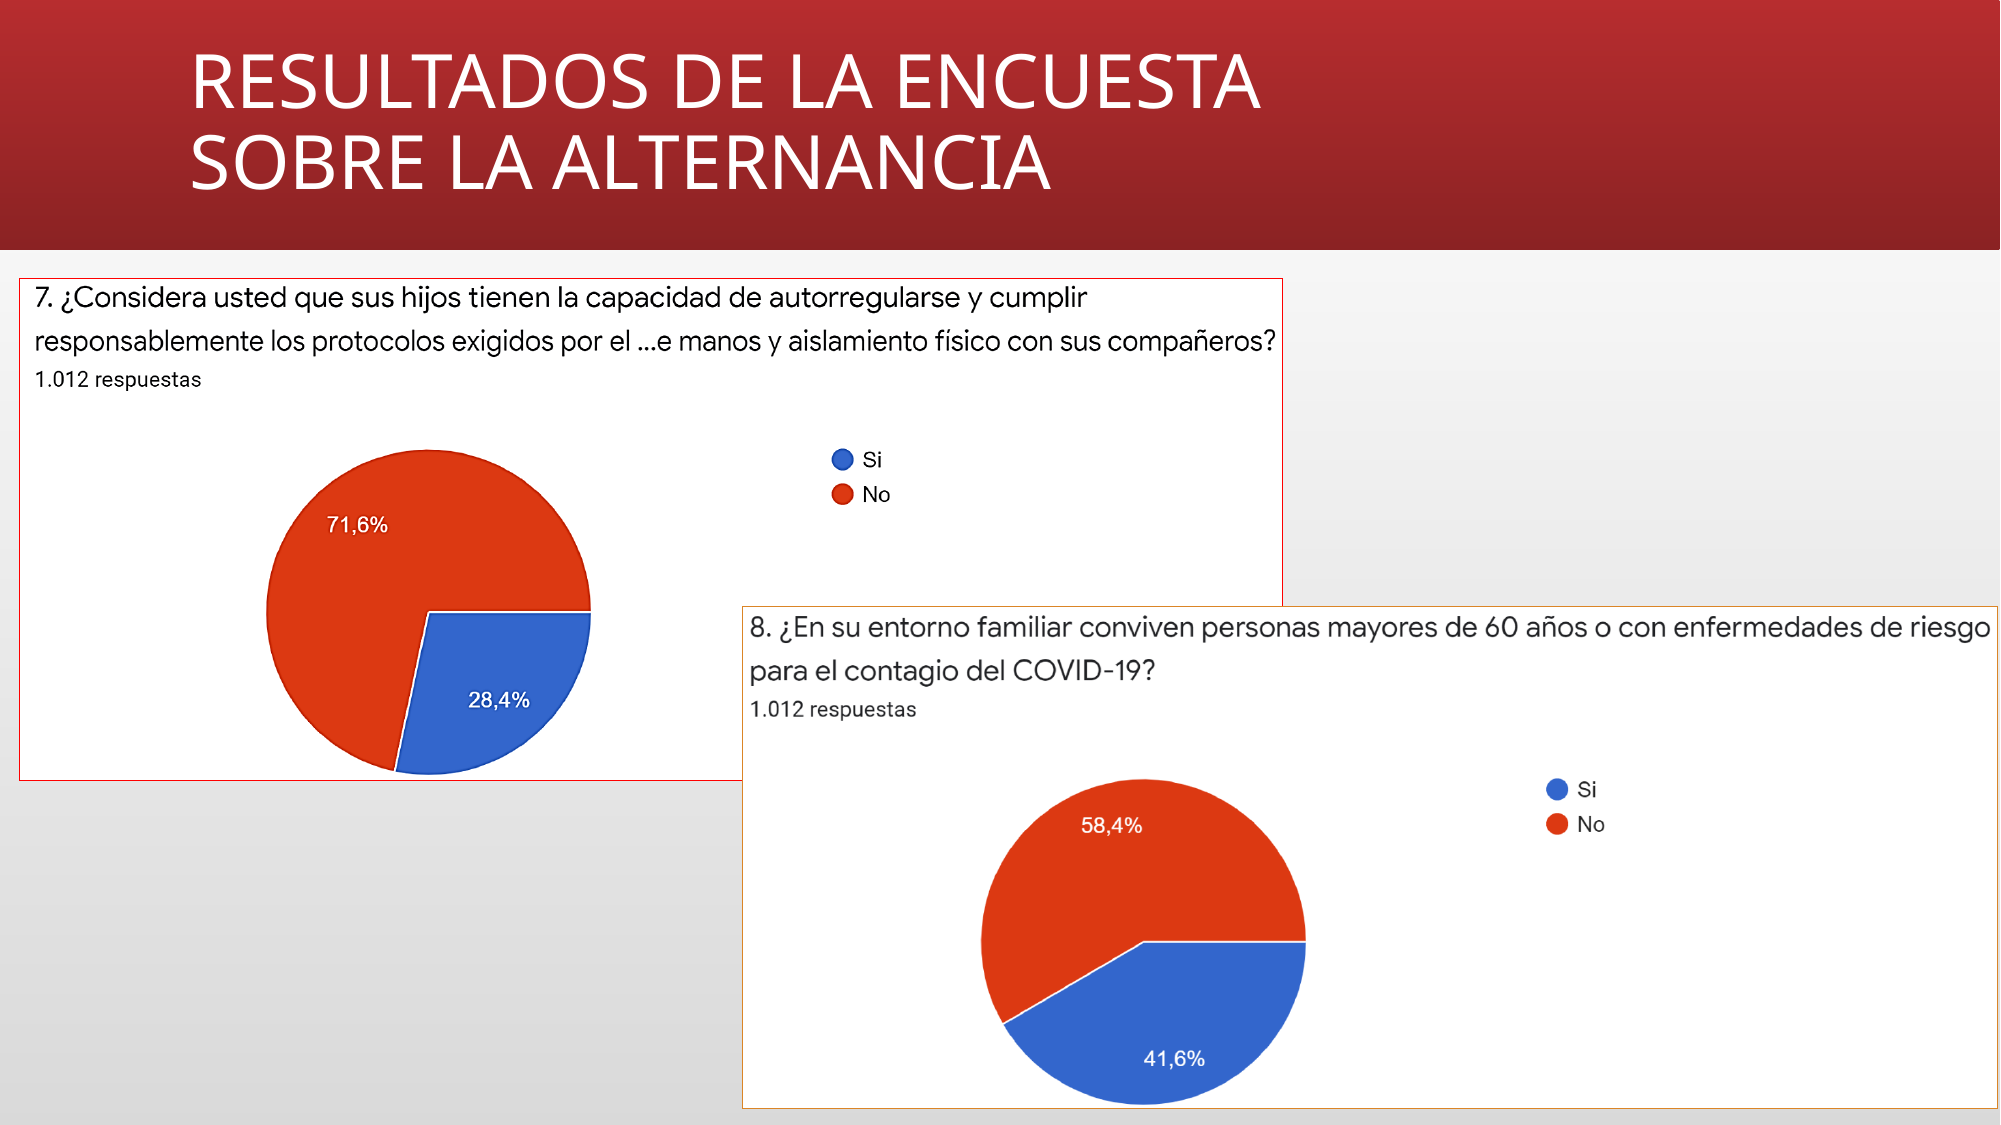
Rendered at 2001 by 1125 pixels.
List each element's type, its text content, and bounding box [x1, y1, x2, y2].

title RESULTADOS DE LA ENCUESTA SOBRE LA ALTERNANCIA [174, 16, 1825, 234]
picture [19, 278, 1998, 1109]
